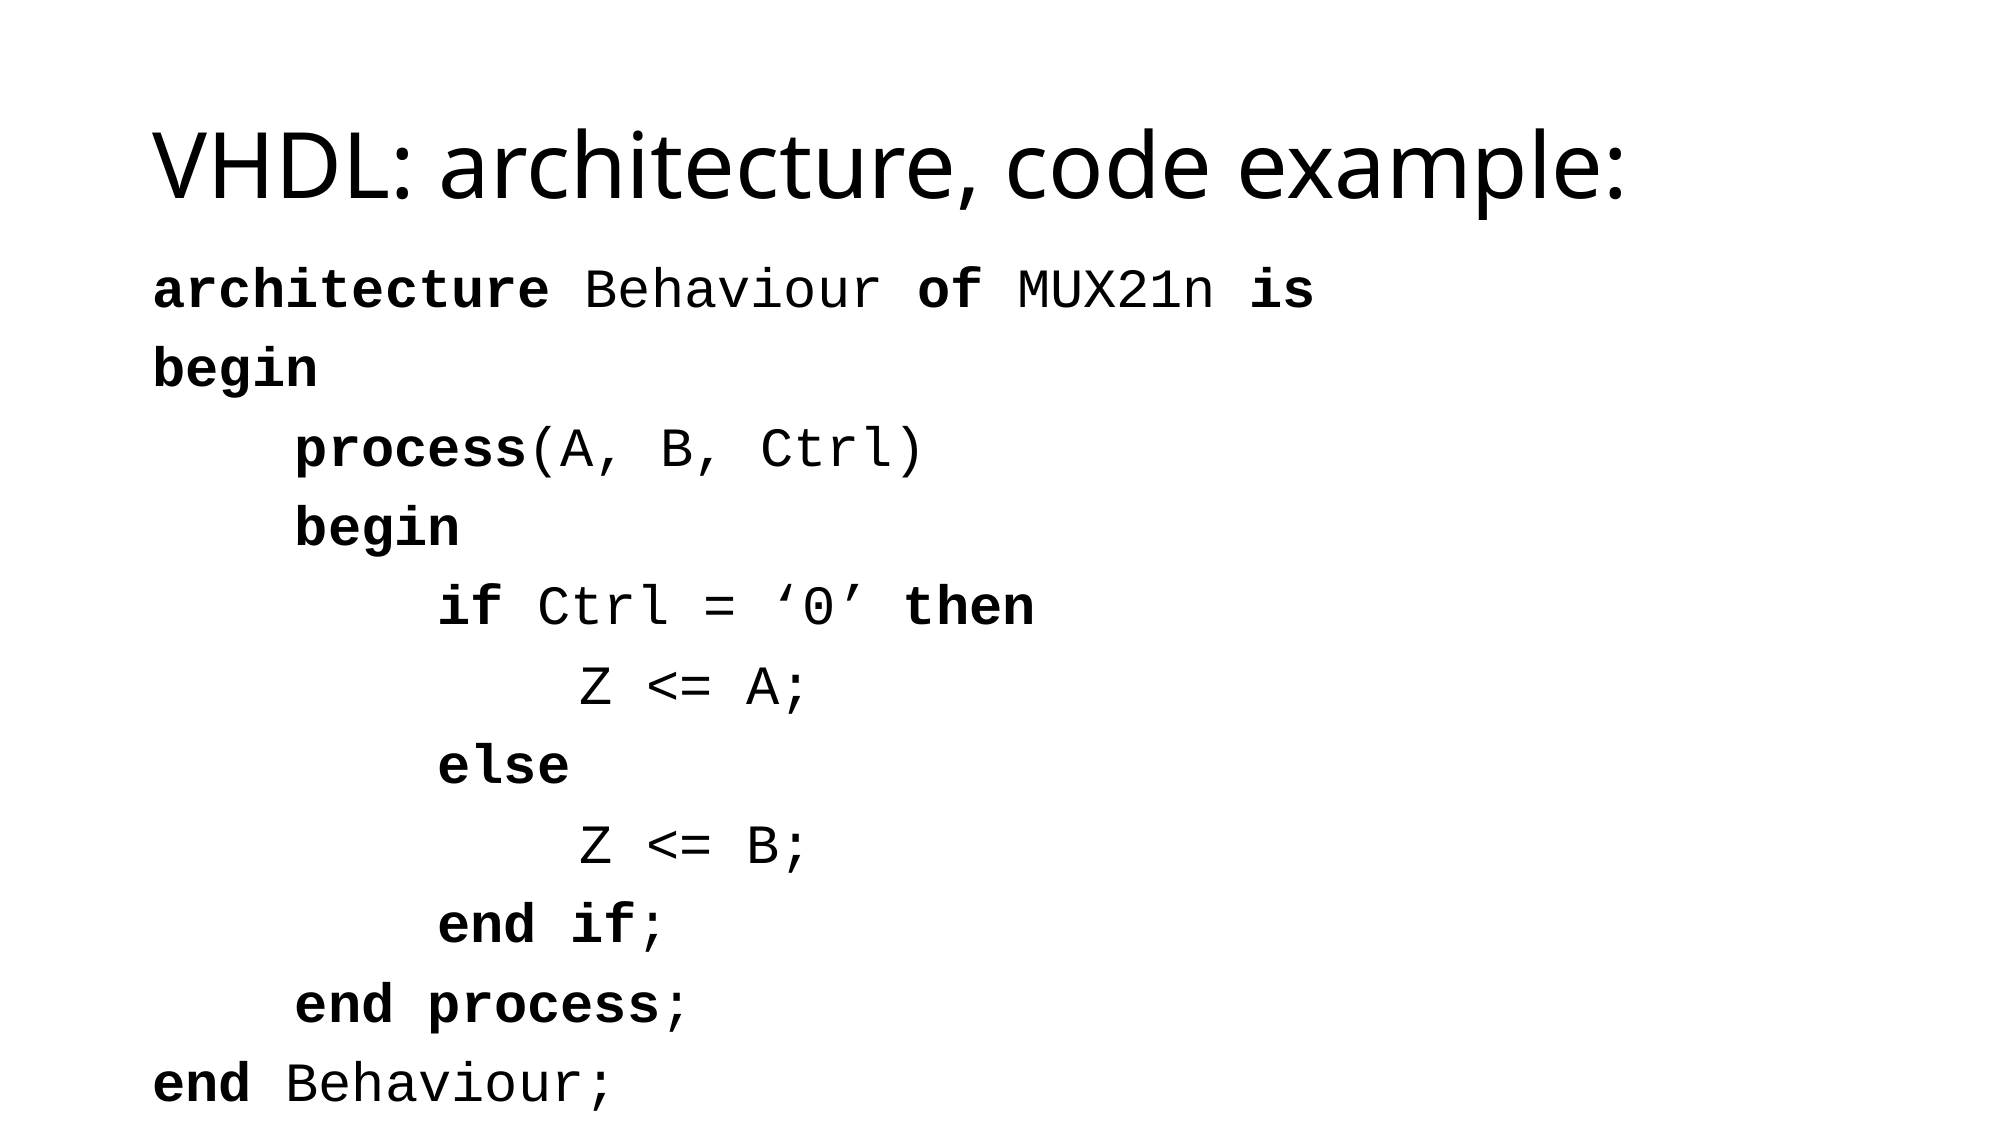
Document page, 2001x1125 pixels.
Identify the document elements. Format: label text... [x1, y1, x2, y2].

list architecture Behaviour of MUX21n is begin process(A, B, Ctrl) begin if Ctrl = ‘0’ then Z <= A; else Z <= B; end if; end process; end Behaviour; [137, 252, 1863, 1125]
title VHDL: architecture, code example: [137, 59, 1863, 252]
